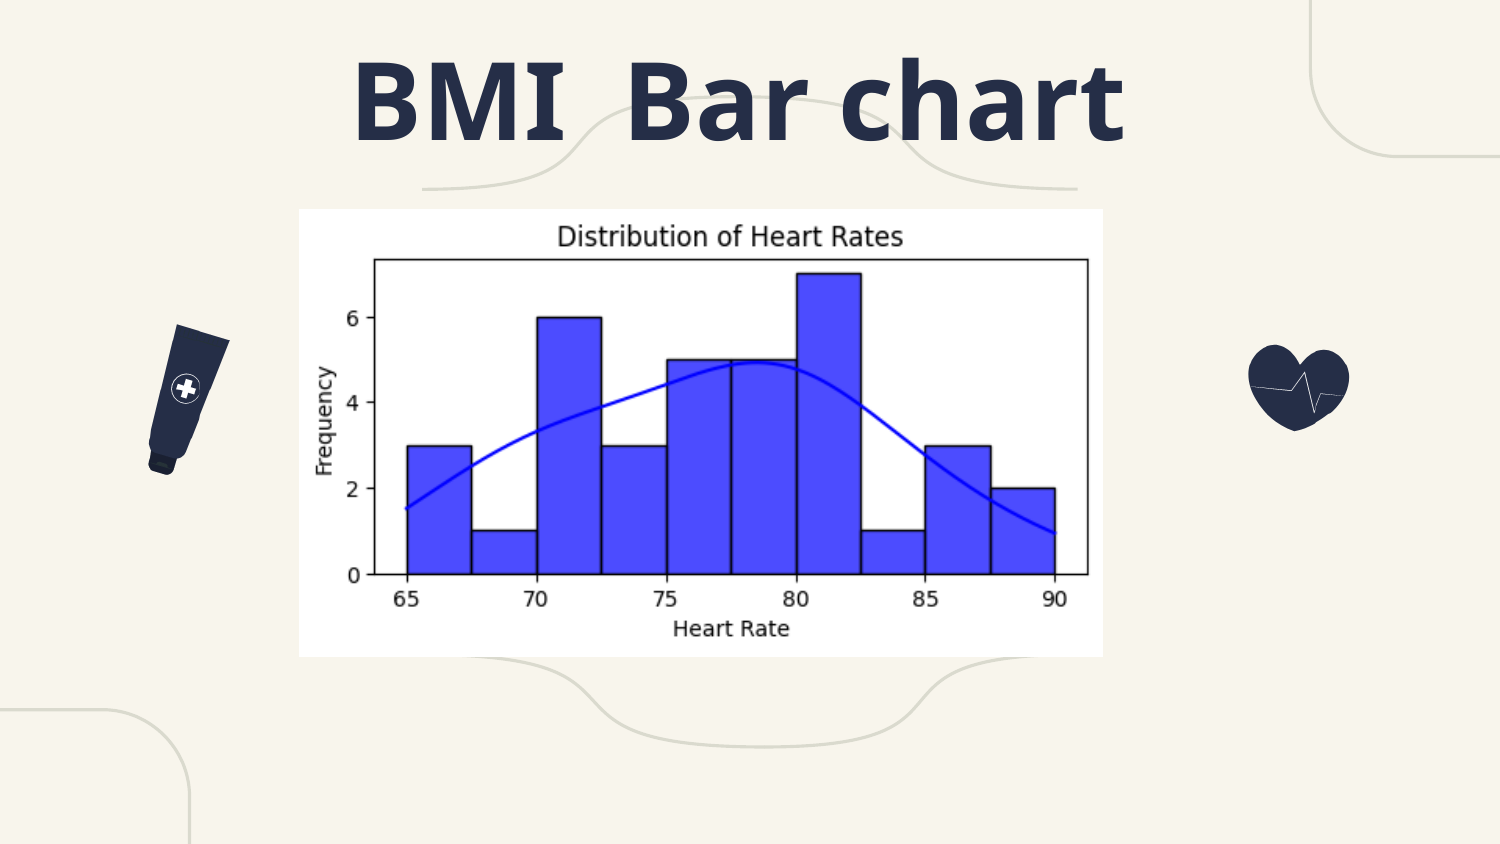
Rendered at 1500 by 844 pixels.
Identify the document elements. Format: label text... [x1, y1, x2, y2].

title BMI Bar chart [313, 9, 1164, 185]
picture [1202, 292, 1383, 469]
picture [95, 274, 276, 511]
picture [299, 209, 1104, 657]
